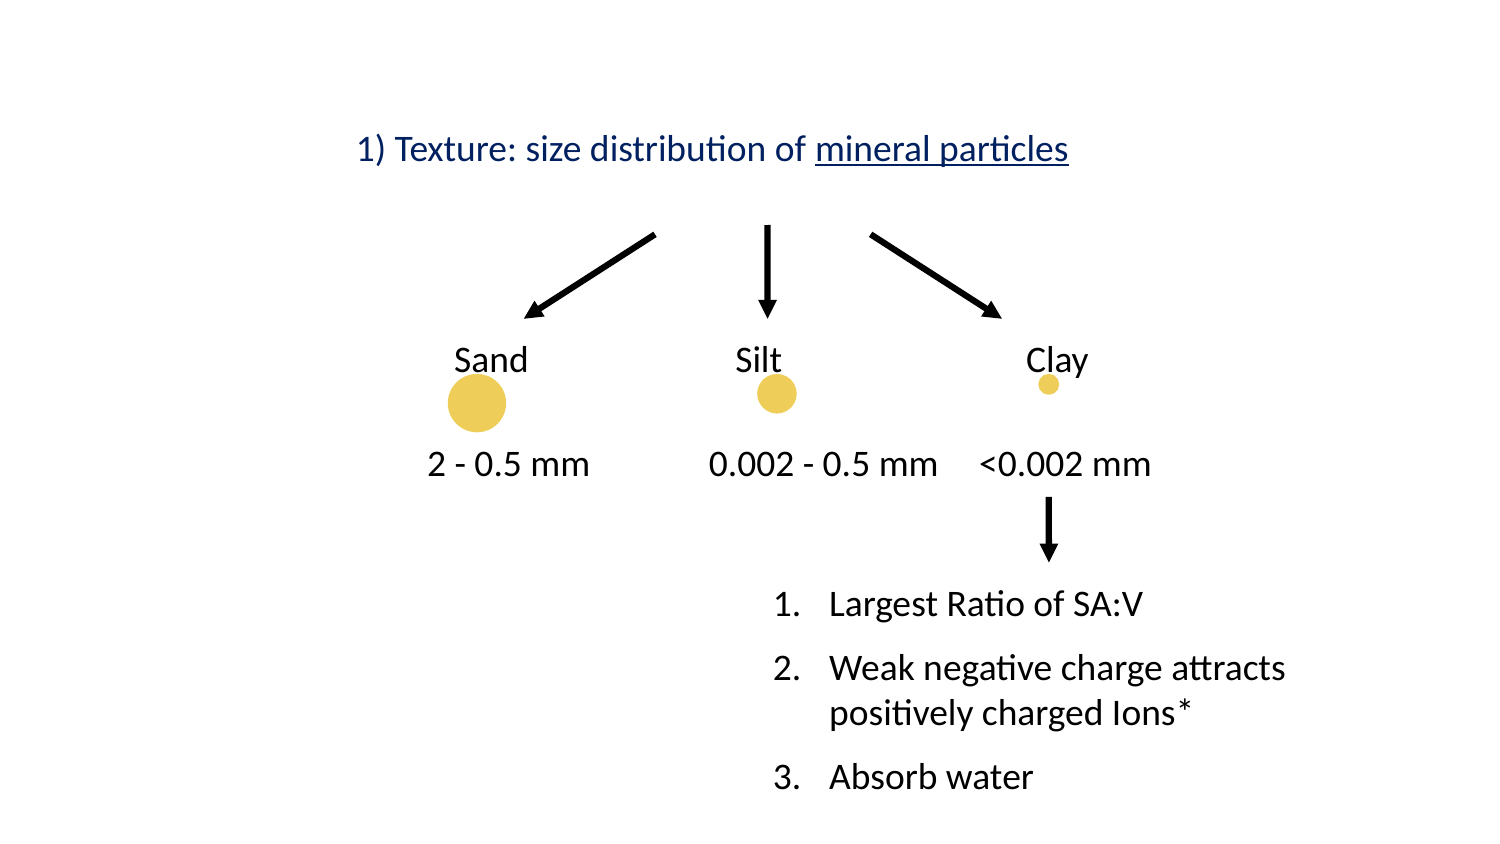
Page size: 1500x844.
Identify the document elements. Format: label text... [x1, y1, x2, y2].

text_box [761, 225, 774, 319]
text_box [523, 234, 656, 319]
text_box [758, 375, 796, 413]
text_box Largest Ratio of SA:V Weak negative charge attracts positively charged Ions* Absorb water [758, 571, 1398, 805]
text_box 0.002 - 0.5 mm [693, 431, 954, 491]
text_box 2 - 0.5 mm [412, 431, 606, 491]
text_box 1) Texture: size distribution of mineral particles [341, 103, 1197, 177]
text_box [870, 234, 1002, 319]
text_box Sand [439, 328, 571, 388]
text_box <0.002 mm [964, 431, 1171, 491]
text_box [1039, 374, 1059, 394]
text_box Silt [720, 328, 843, 388]
text_box [448, 375, 506, 431]
text_box Clay [1011, 328, 1134, 388]
text_box [1042, 496, 1056, 563]
